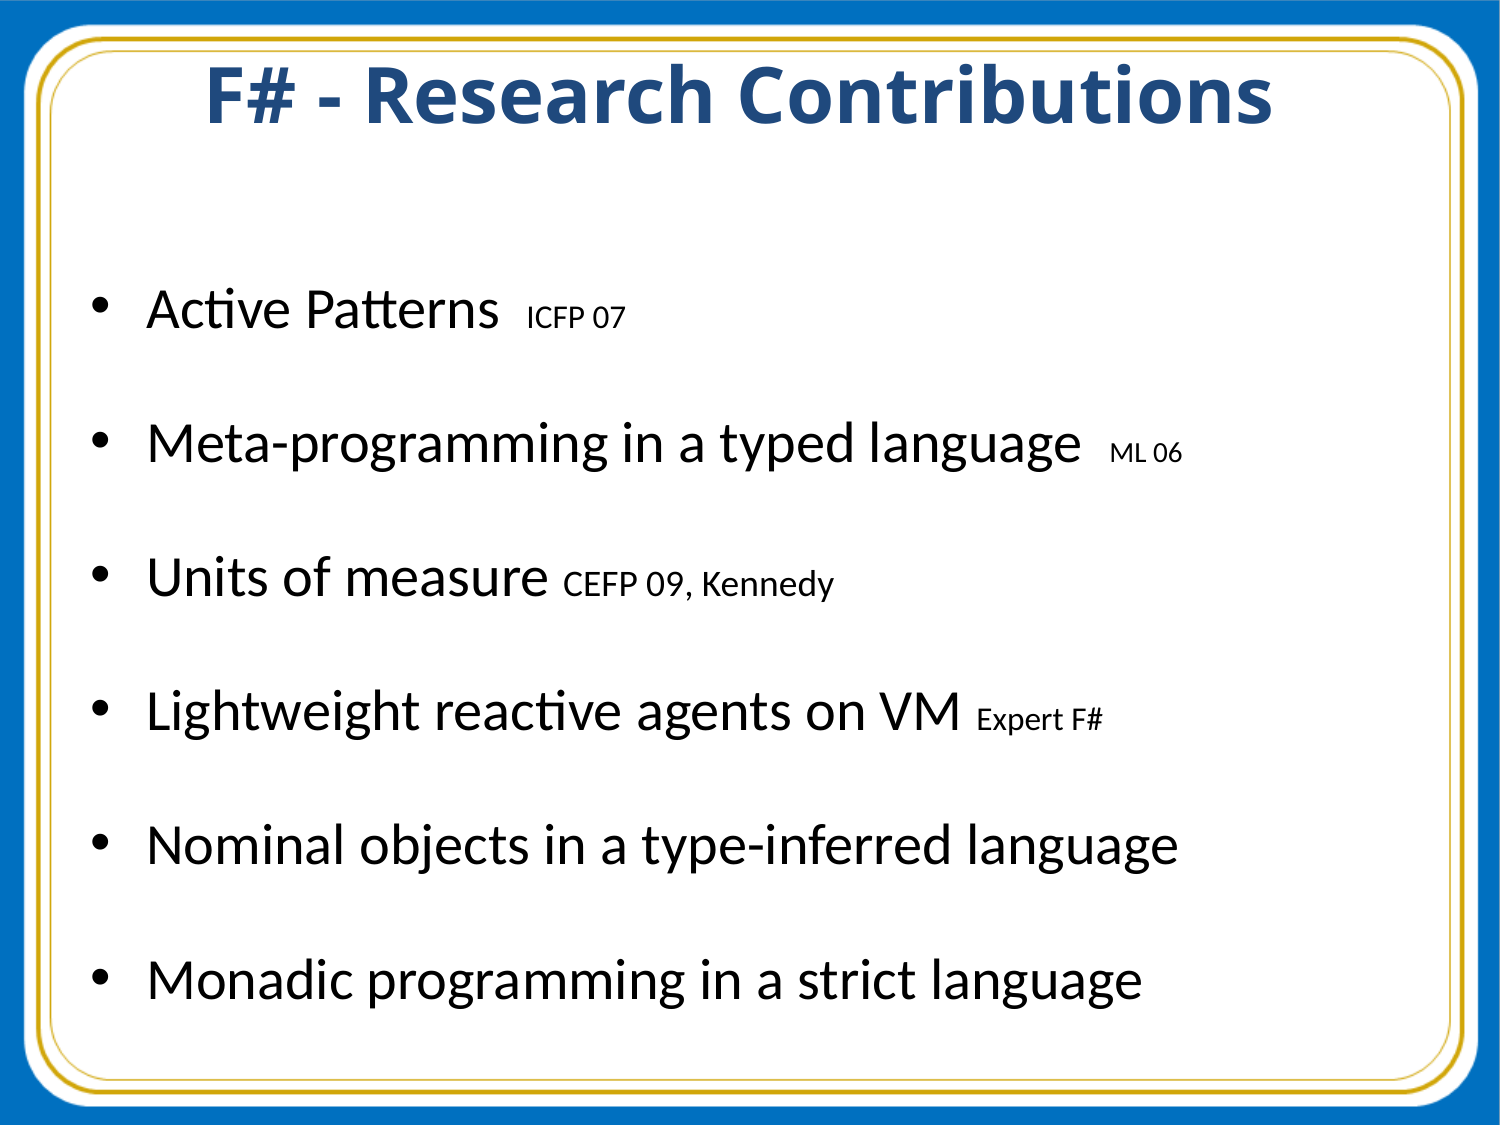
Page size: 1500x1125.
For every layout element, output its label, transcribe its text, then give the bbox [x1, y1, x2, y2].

list Active Patterns ICFP 07 Meta-programming in a typed language ML 06 Units of measure CEFP 09, Kennedy Lightweight reactive agents on VM Expert F# Nominal objects in a type-inferred language Monadic programming in a strict language [75, 262, 1425, 1005]
picture [0, 0, 1500, 1125]
title F# - Research Contributions [62, 37, 1438, 147]
